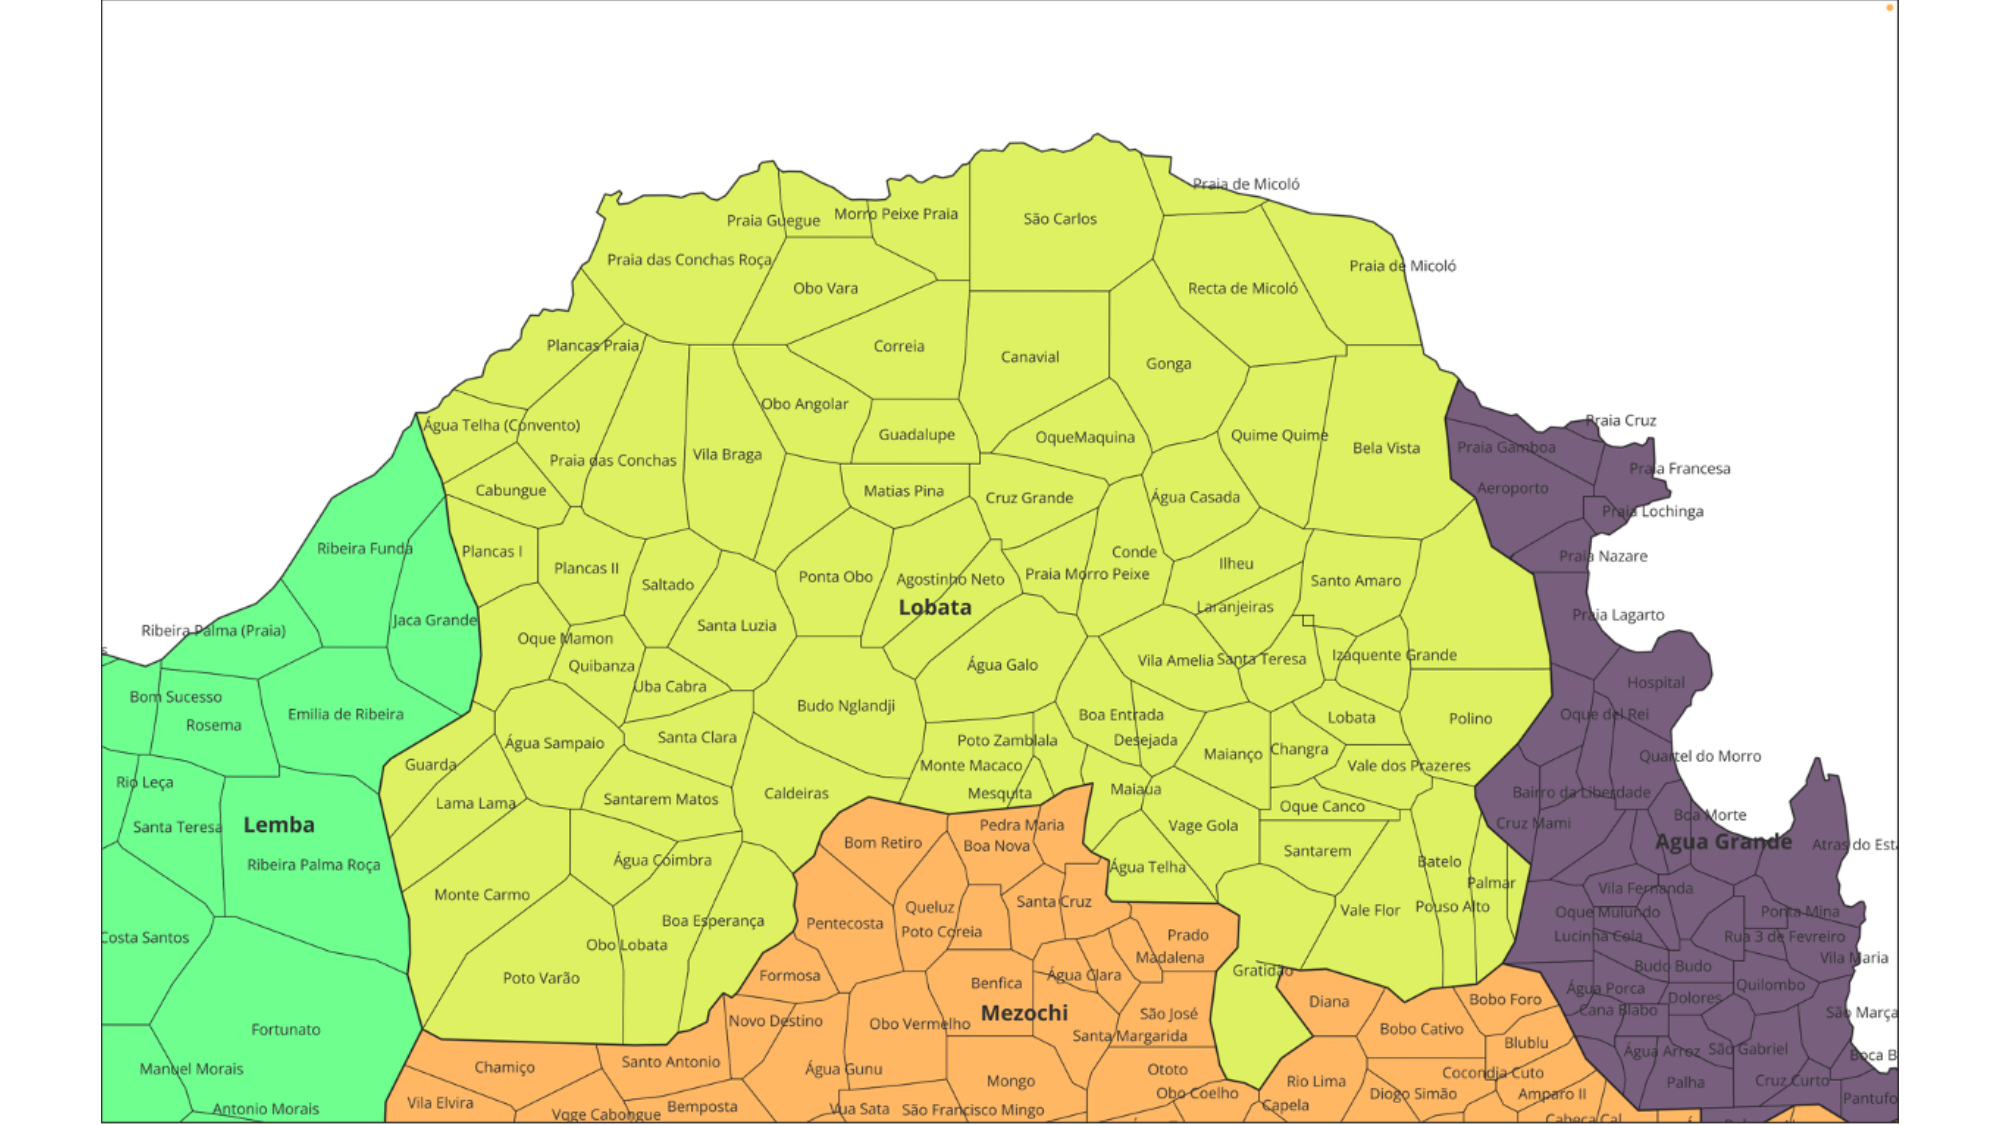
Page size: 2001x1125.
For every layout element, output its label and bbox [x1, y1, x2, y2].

picture [101, 0, 1899, 1125]
